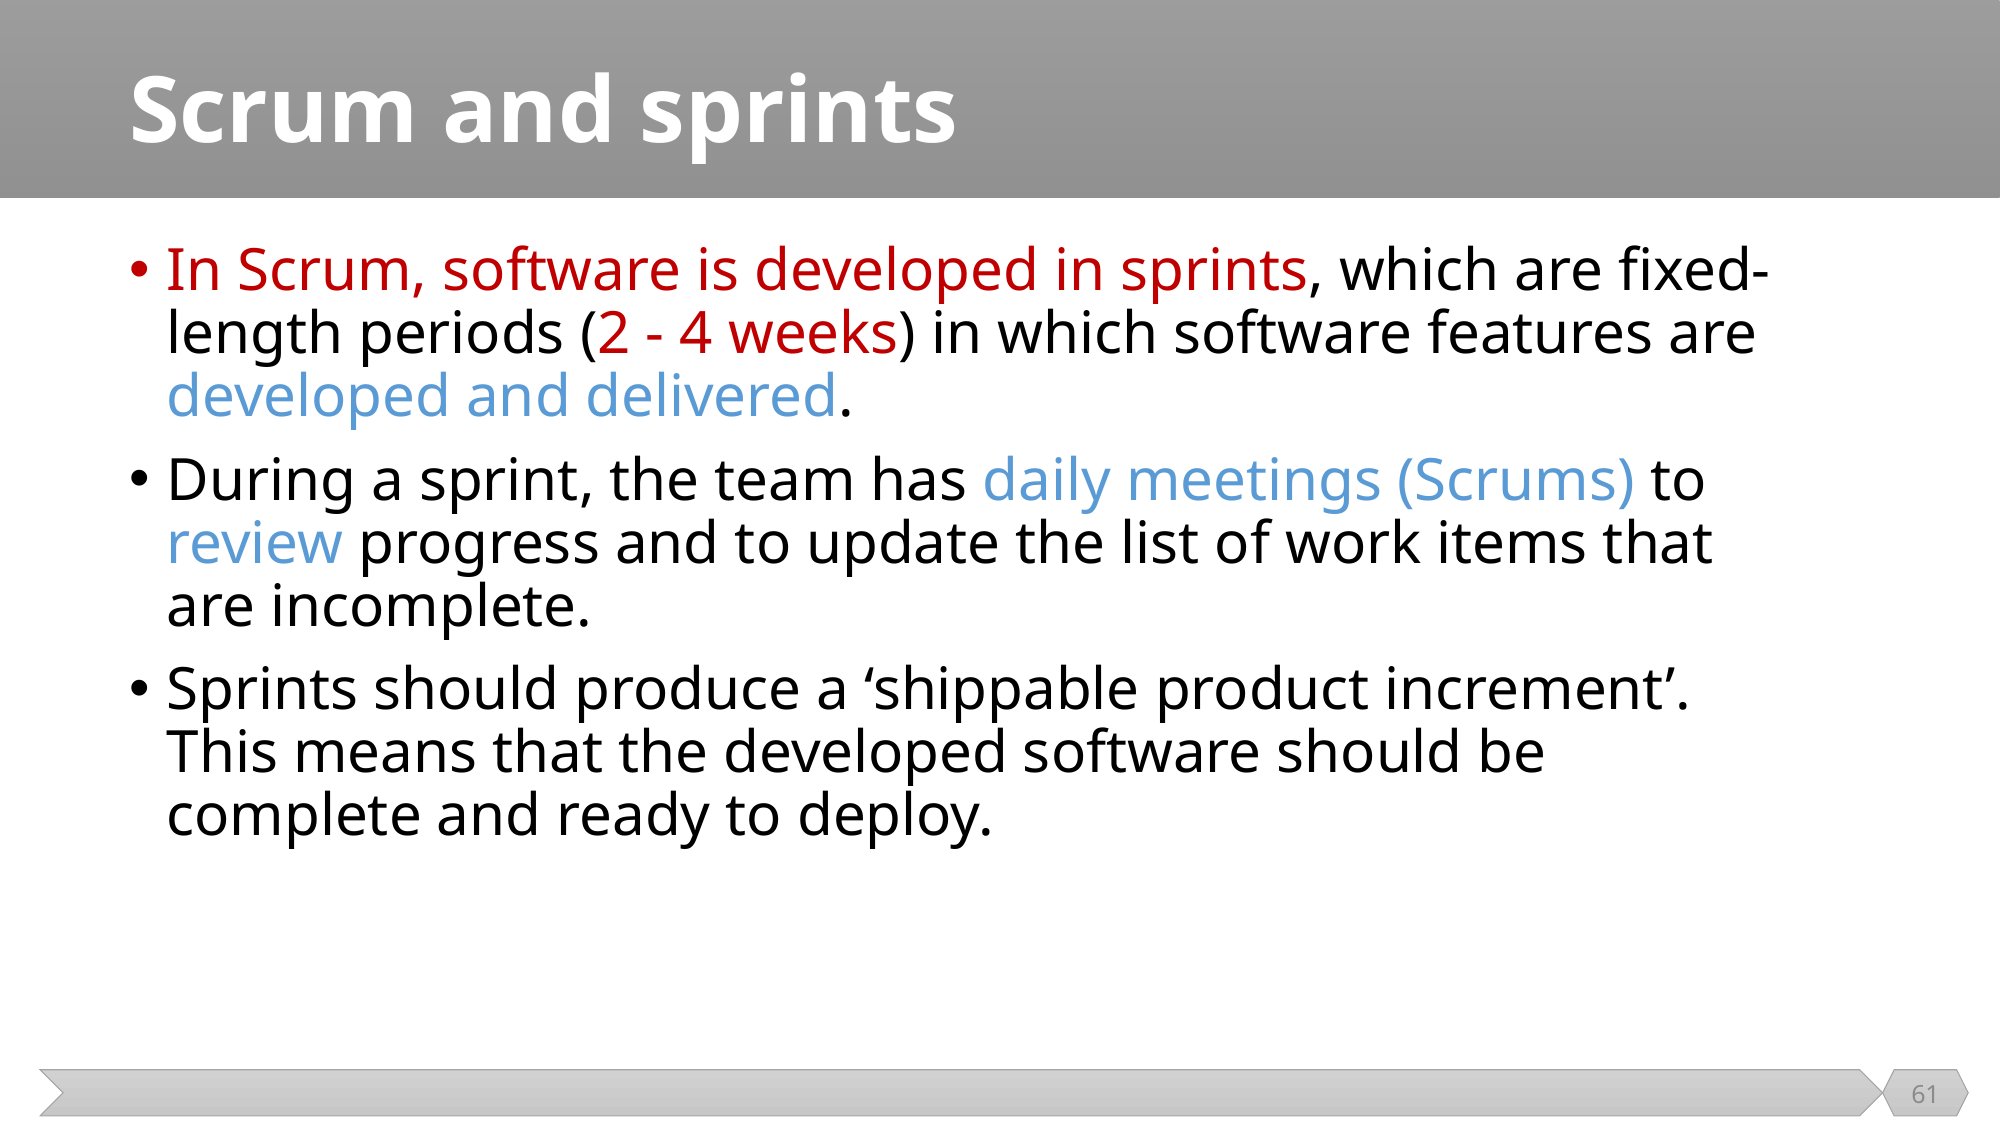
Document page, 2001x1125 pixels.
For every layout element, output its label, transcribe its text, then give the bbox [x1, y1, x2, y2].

list In Scrum, software is developed in sprints, which are fixed-length periods (2 - 4 weeks) in which software features are developed and delivered. During a sprint, the team has daily meetings (Scrums) to review progress and to update the list of work items that are incomplete. Sprints should produce a ‘shippable product increment’. This means that the developed software should be complete and ready to deploy. [114, 232, 1820, 1005]
slide_number 61 [1882, 1065, 1969, 1125]
title Scrum and sprints [114, 30, 1465, 194]
